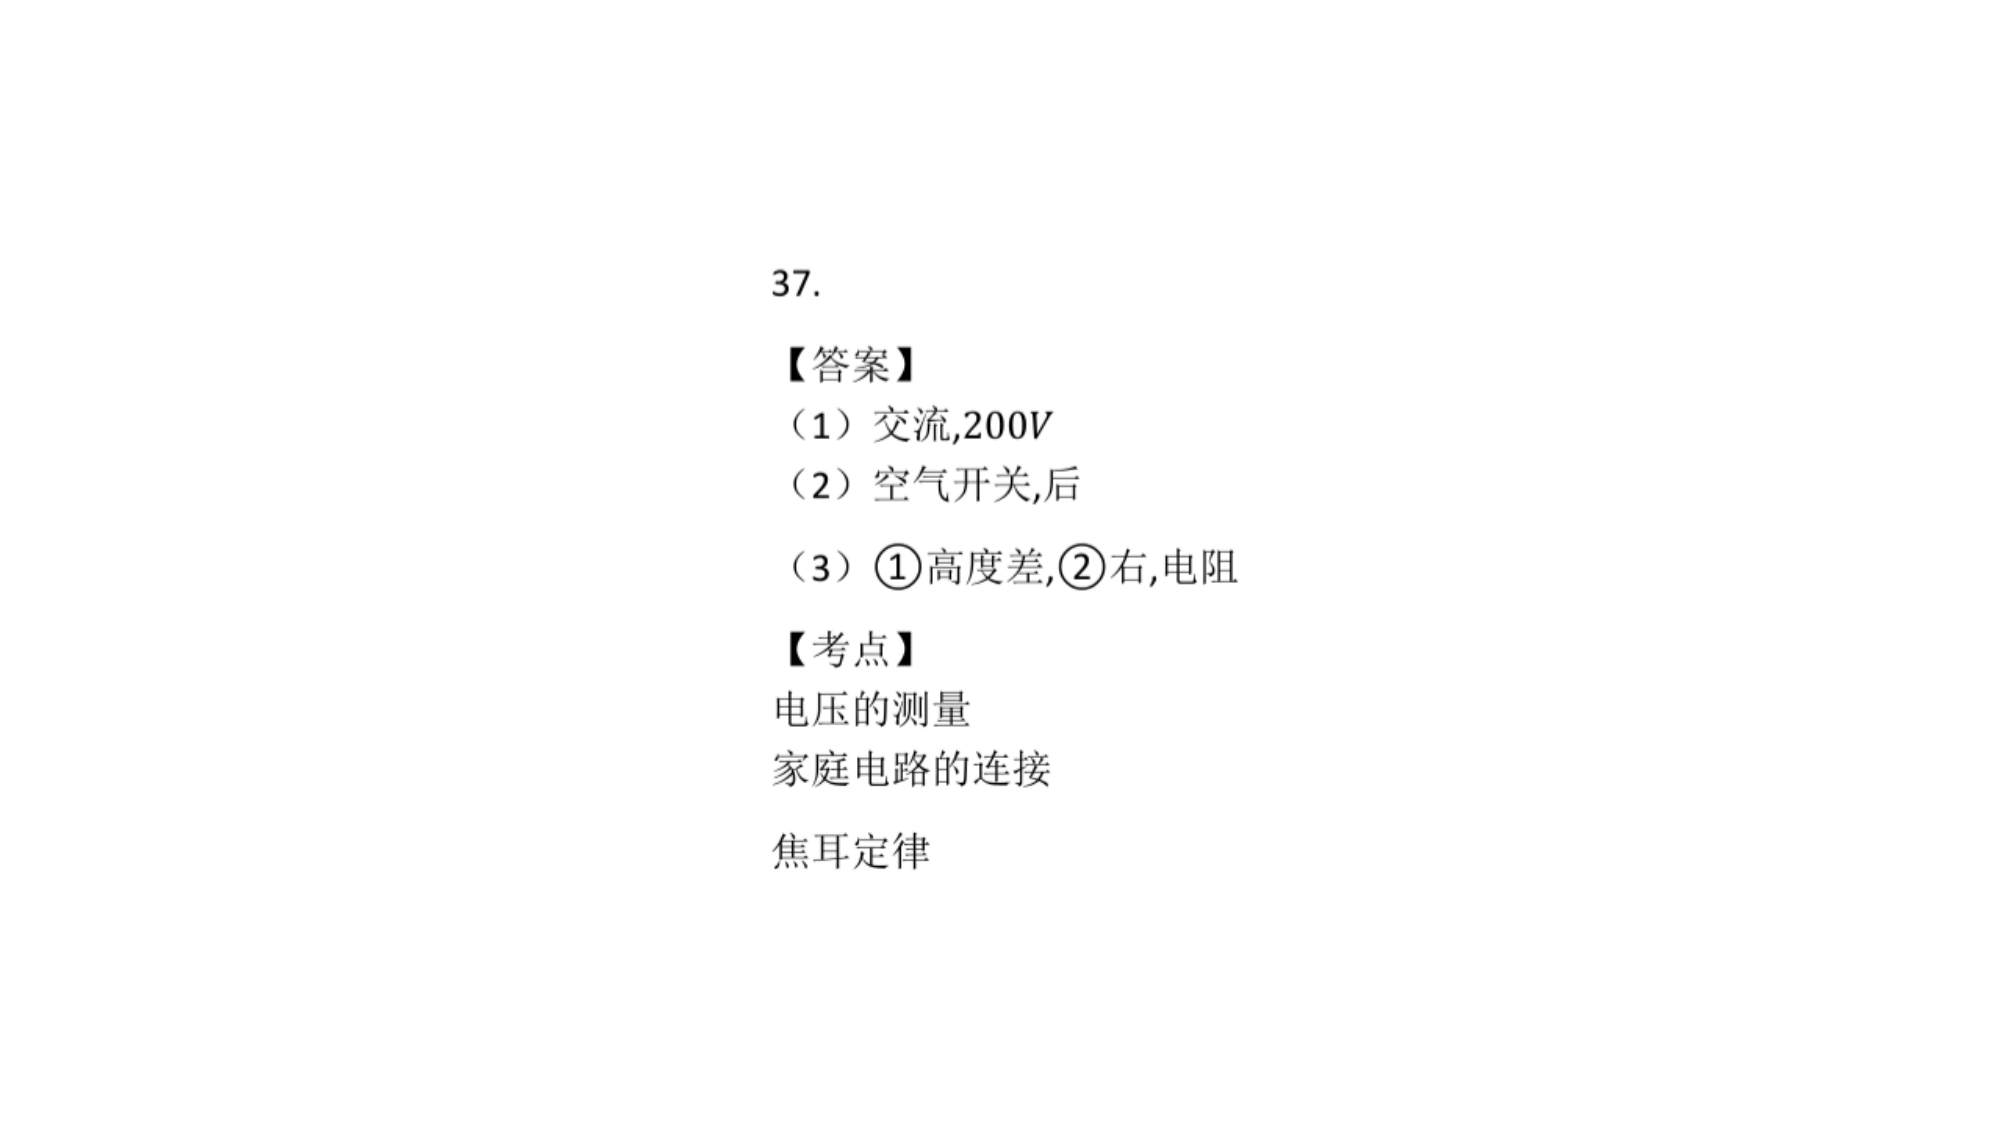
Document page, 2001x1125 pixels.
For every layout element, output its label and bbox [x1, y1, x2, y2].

picture [745, 245, 1255, 880]
